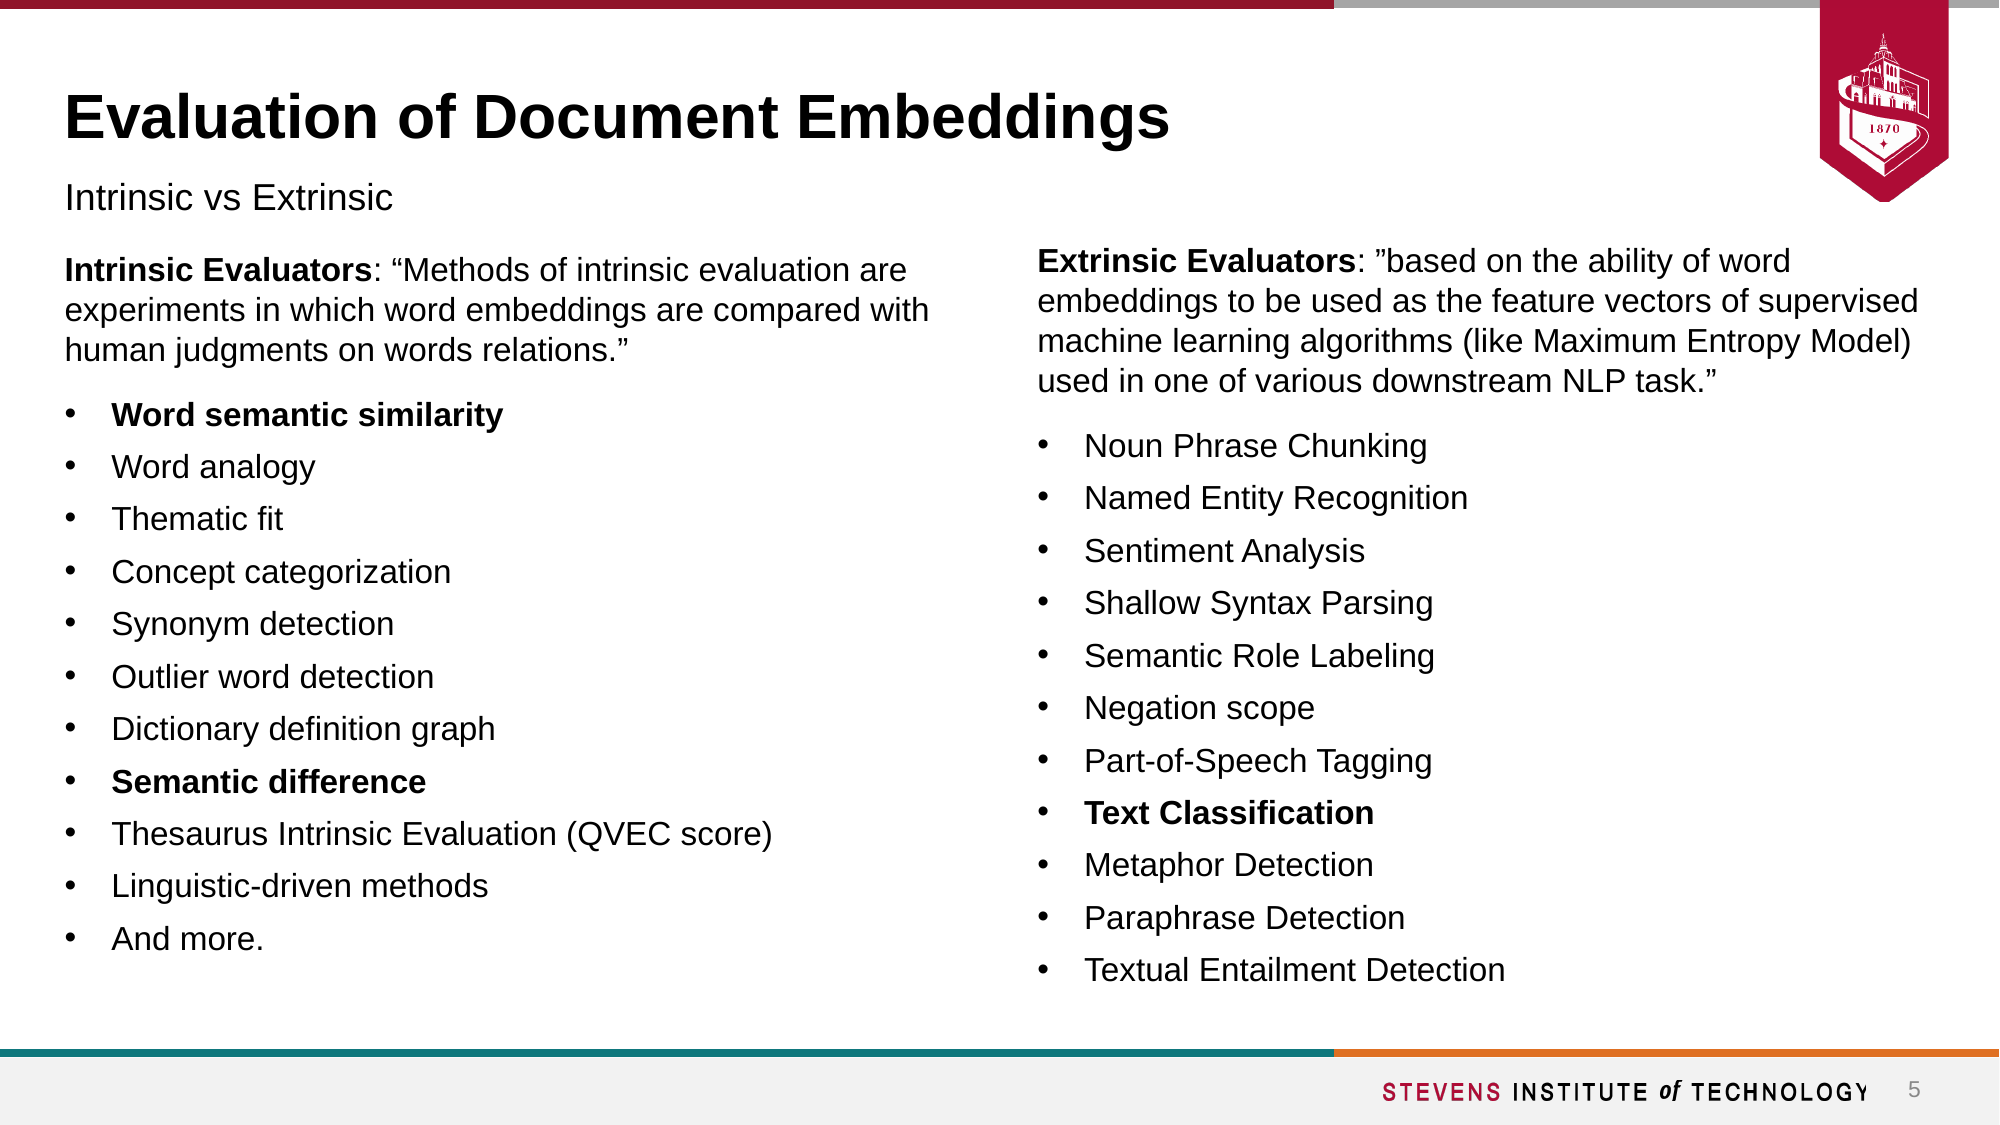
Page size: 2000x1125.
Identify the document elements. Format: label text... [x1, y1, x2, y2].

picture [1383, 1080, 1862, 1101]
list Intrinsic vs Extrinsic [49, 165, 1646, 232]
title Evaluation of Document Embeddings [49, 68, 1647, 157]
list Intrinsic Evaluators: “Methods of intrinsic evaluation are experiments in which word embeddings are compared with human judgments on words relations.” Word semantic similarity Word analogy Thematic fit Concept categorization Synonym detection Outlier word detection Dictionary definition graph Semantic difference Thesaurus Intrinsic Evaluation (QVEC score) Linguistic-driven methods And more. [49, 240, 978, 960]
slide_number ‹#› [1862, 1057, 1967, 1118]
picture [1819, 0, 1949, 202]
list Extrinsic Evaluators: ”based on the ability of word embeddings to be used as the feature vectors of supervised machine learning algorithms (like Maximum Entropy Model) used in one of various downstream NLP task.” Noun Phrase Chunking Named Entity Recognition Sentiment Analysis Shallow Syntax Parsing Semantic Role Labeling Negation scope Part-of-Speech Tagging Text Classification Metaphor Detection Paraphrase Detection Textual Entailment Detection [1022, 231, 1950, 952]
